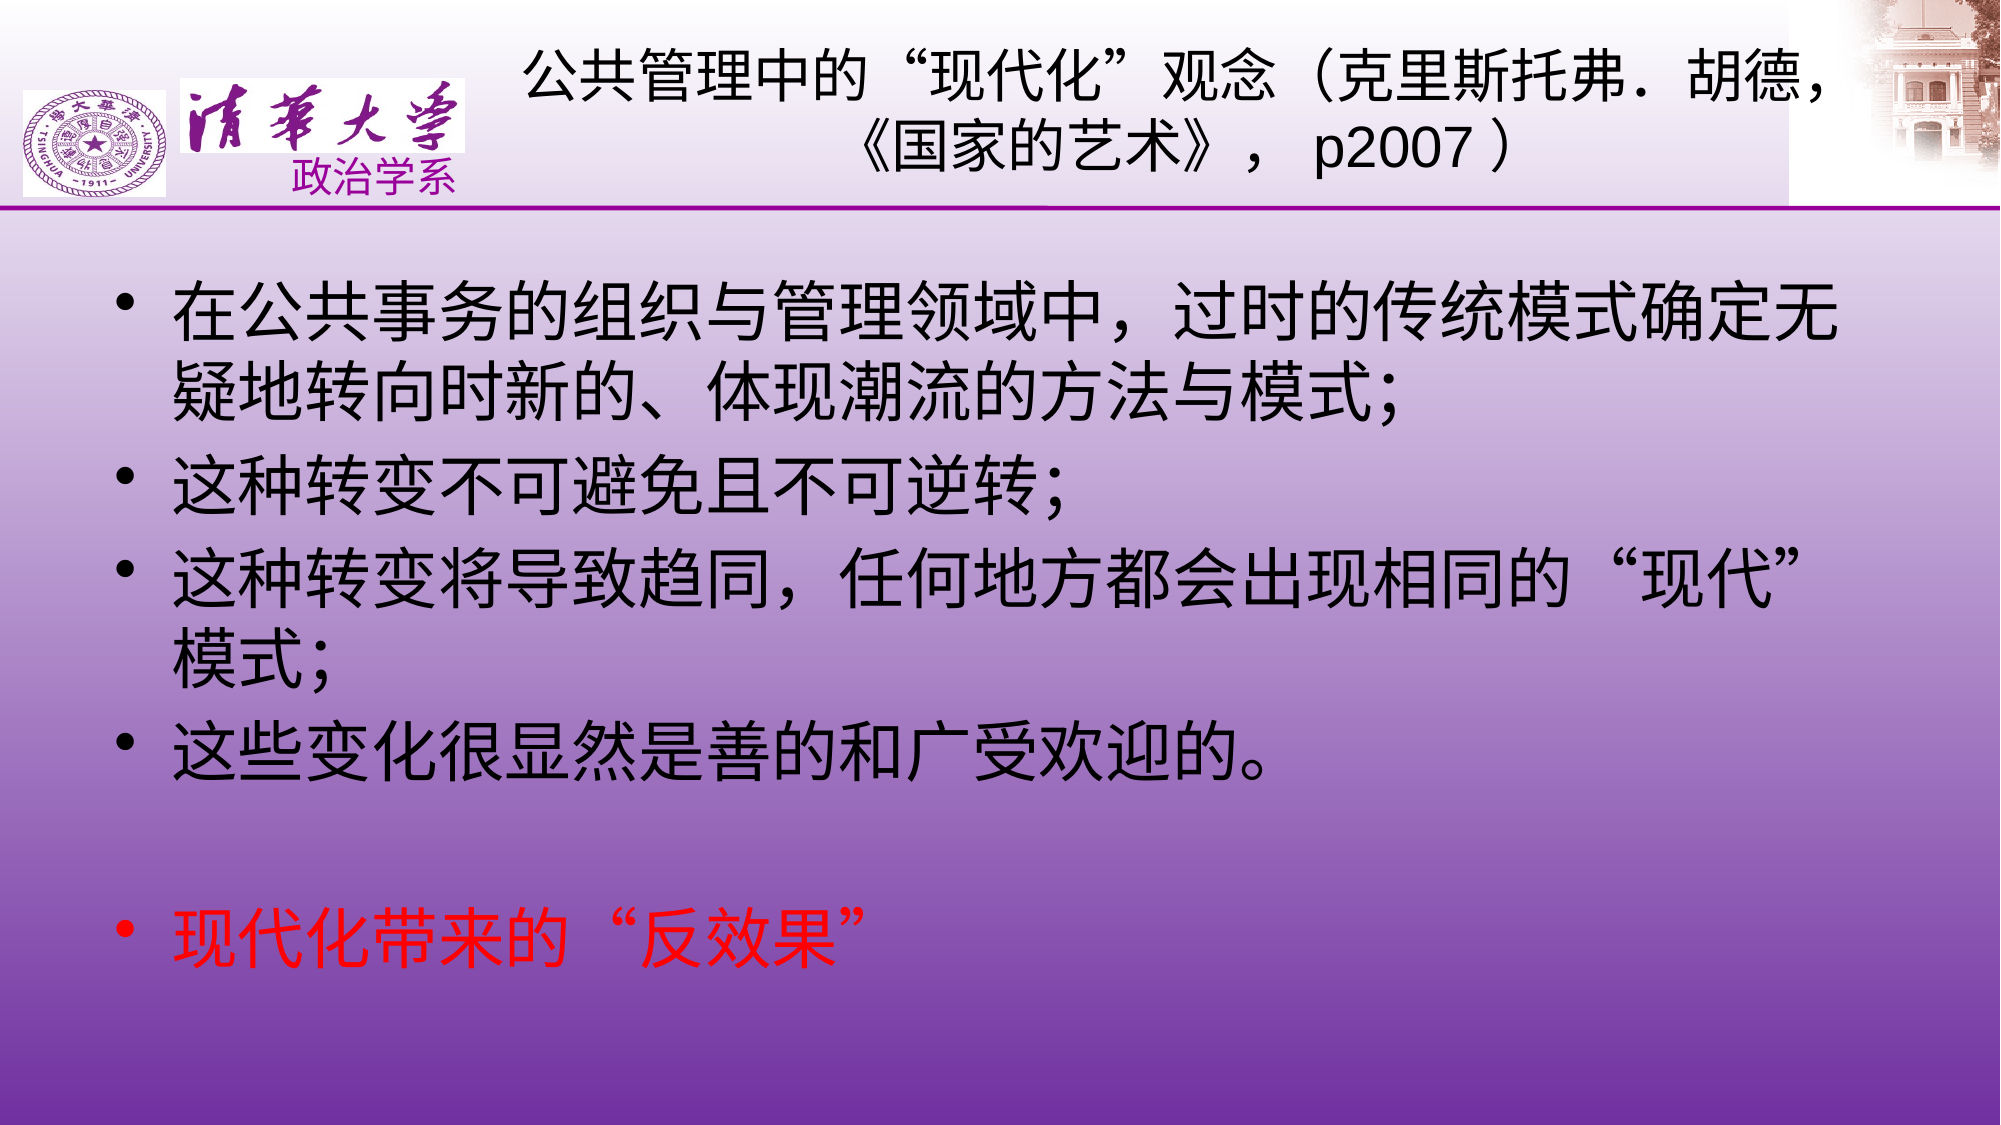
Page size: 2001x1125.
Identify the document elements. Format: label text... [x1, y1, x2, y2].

picture [1789, 0, 2000, 205]
list 在公共事务的组织与管理领域中，过时的传统模式确定无疑地转向时新的、体现潮流的方法与模式； 这种转变不可避免且不可逆转； 这种转变将导致趋同，任何地方都会出现相同的“现代”模式； 这些变化很显然是善的和广受欢迎的。 现代化带来的“反效果” [99, 262, 1900, 1005]
picture [180, 78, 465, 153]
title 公共管理中的“现代化”观念（克里斯托弗．胡德，《国家的艺术》，p2007） [496, 45, 1885, 173]
picture [23, 90, 166, 197]
